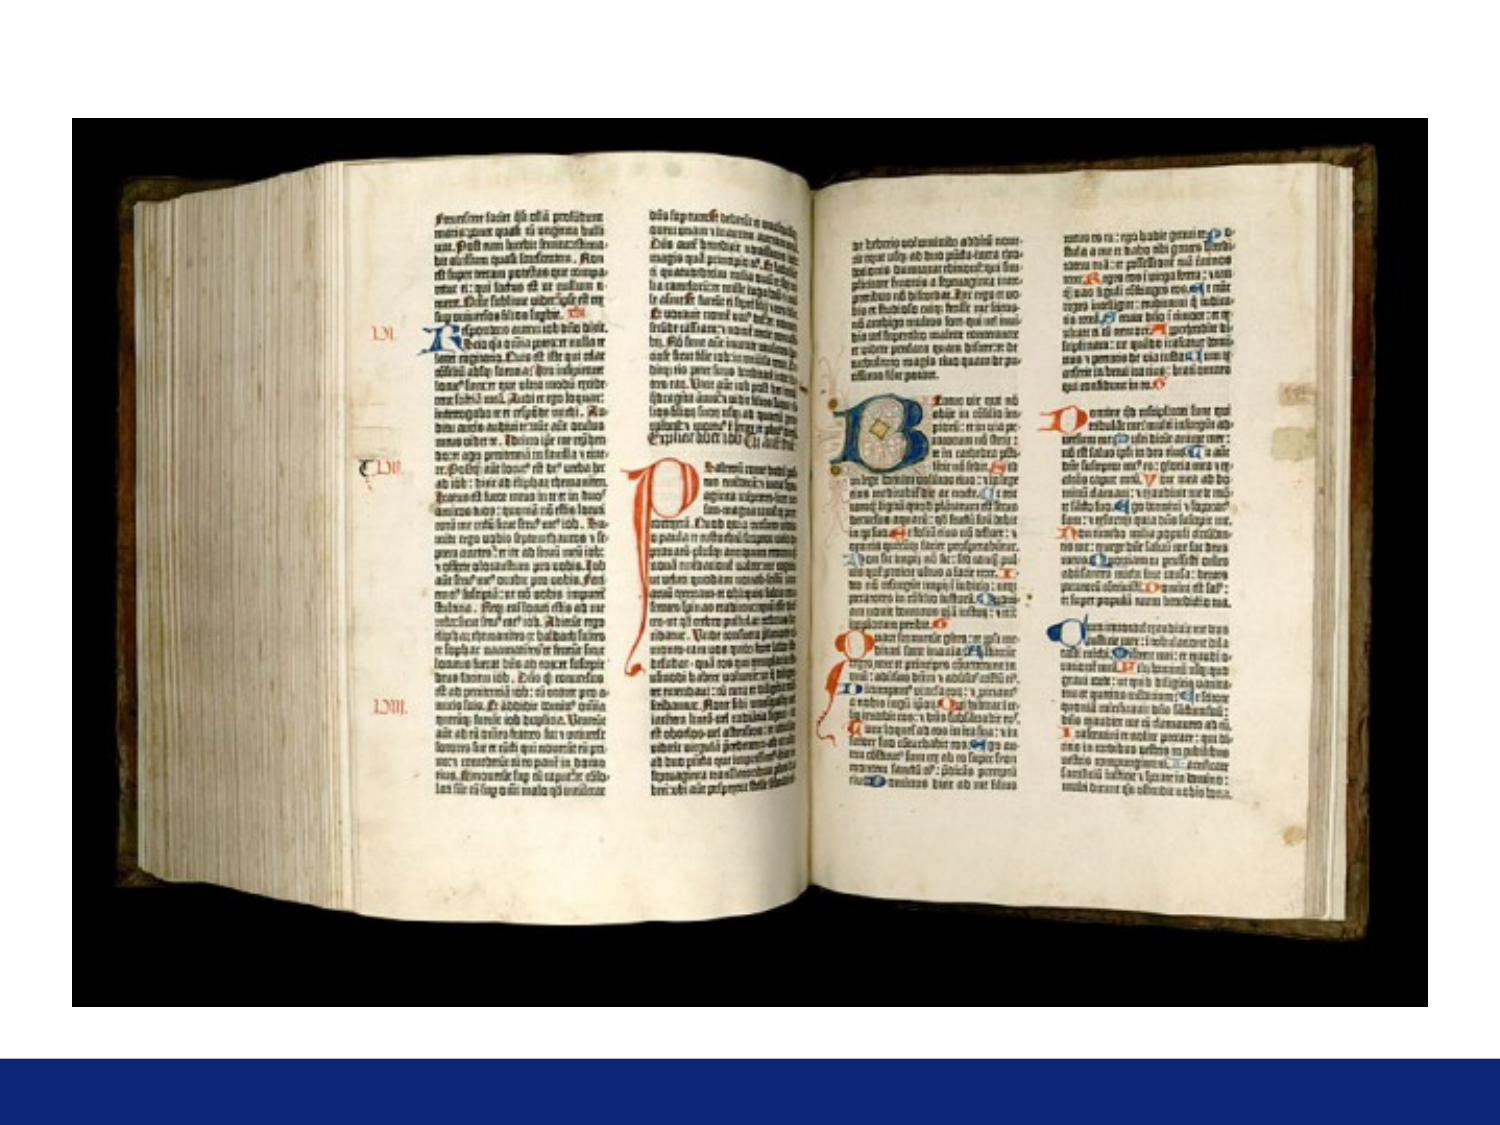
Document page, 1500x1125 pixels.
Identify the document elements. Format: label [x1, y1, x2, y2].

picture [72, 118, 1428, 1007]
